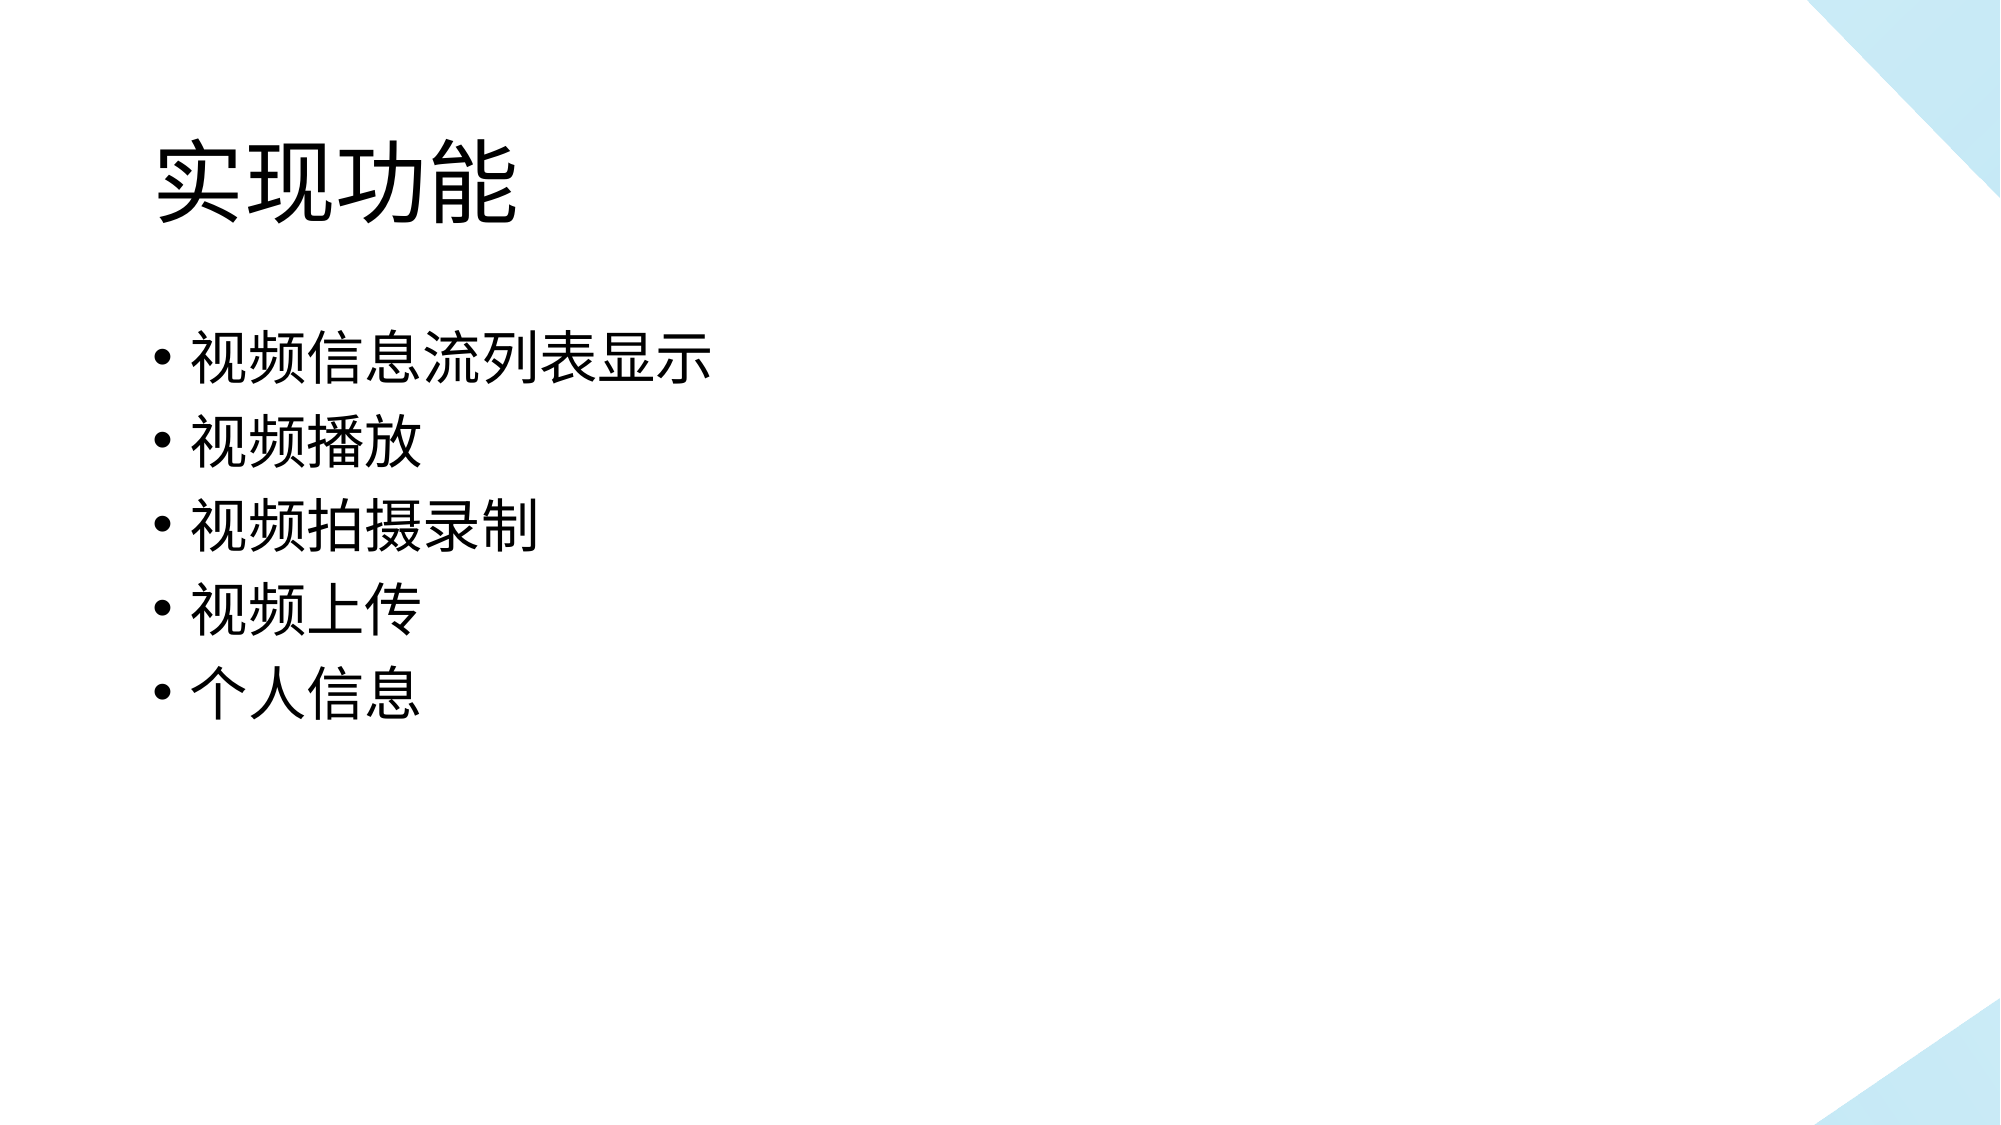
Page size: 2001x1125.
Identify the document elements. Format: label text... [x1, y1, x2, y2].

list 视频信息流列表显示 视频播放 视频拍摄录制 视频上传 个人信息 [137, 299, 1863, 1014]
text_box [1806, 0, 2000, 200]
text_box [1810, 995, 2000, 1125]
title 实现功能 [137, 59, 1863, 278]
